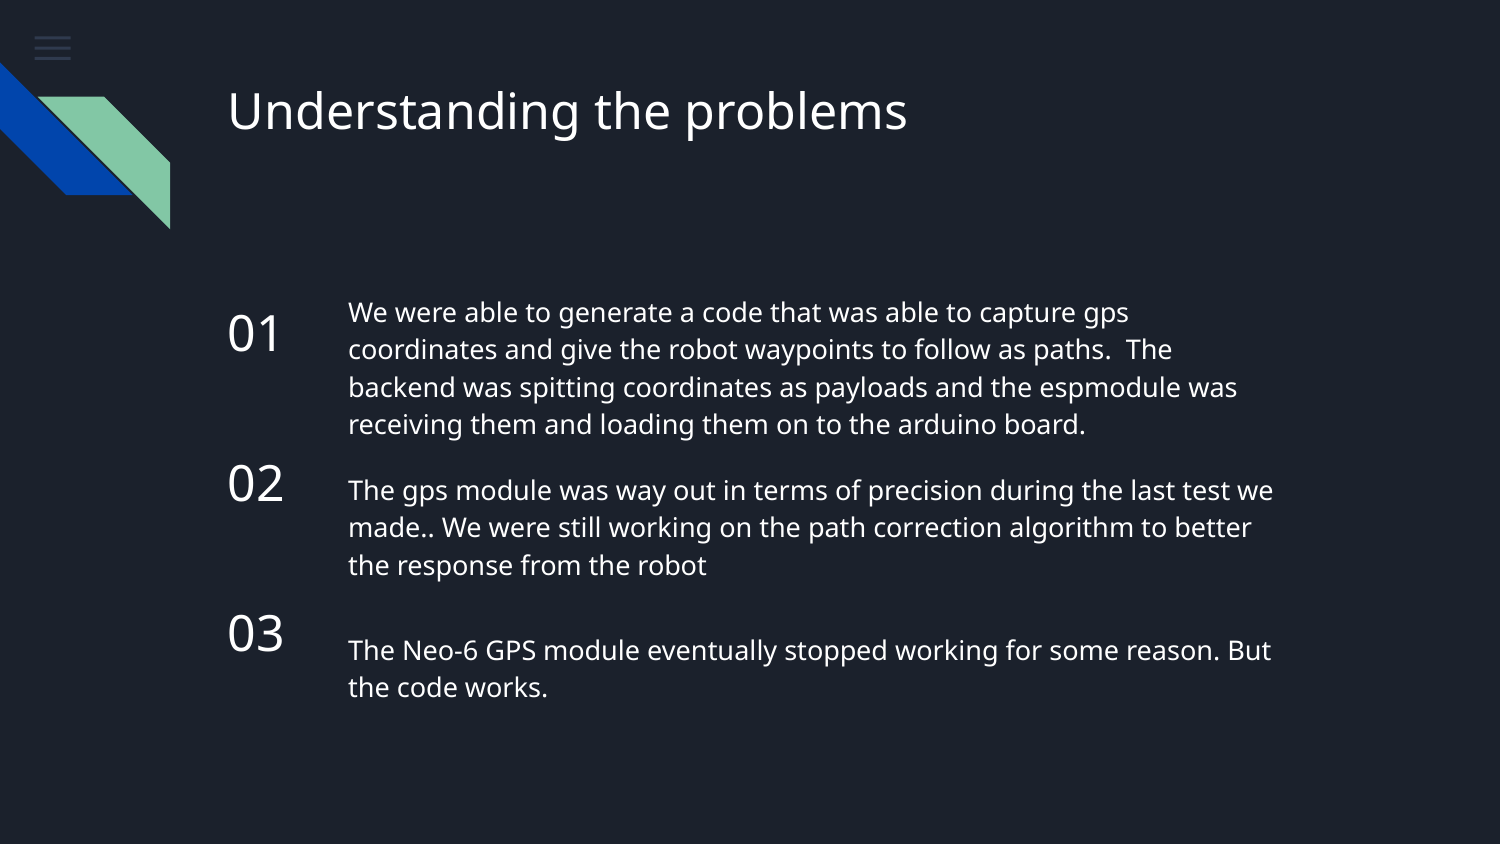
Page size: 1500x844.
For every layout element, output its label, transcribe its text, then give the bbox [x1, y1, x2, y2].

list The gps module was way out in terms of precision during the last test we made.. We were still working on the path correction algorithm to better the response from the robot [333, 453, 1298, 587]
text_box 03 [212, 586, 333, 719]
text_box 01 [212, 286, 333, 419]
text_box 02 [212, 436, 333, 569]
title Understanding the problems [212, 64, 1368, 215]
list We were able to generate a code that was able to capture gps coordinates and give the robot waypoints to follow as paths. The backend was spitting coordinates as payloads and the espmodule was receiving them and loading them on to the arduino board. [333, 275, 1298, 409]
list The Neo-6 GPS module eventually stopped working for some reason. But the code works. [333, 613, 1298, 747]
